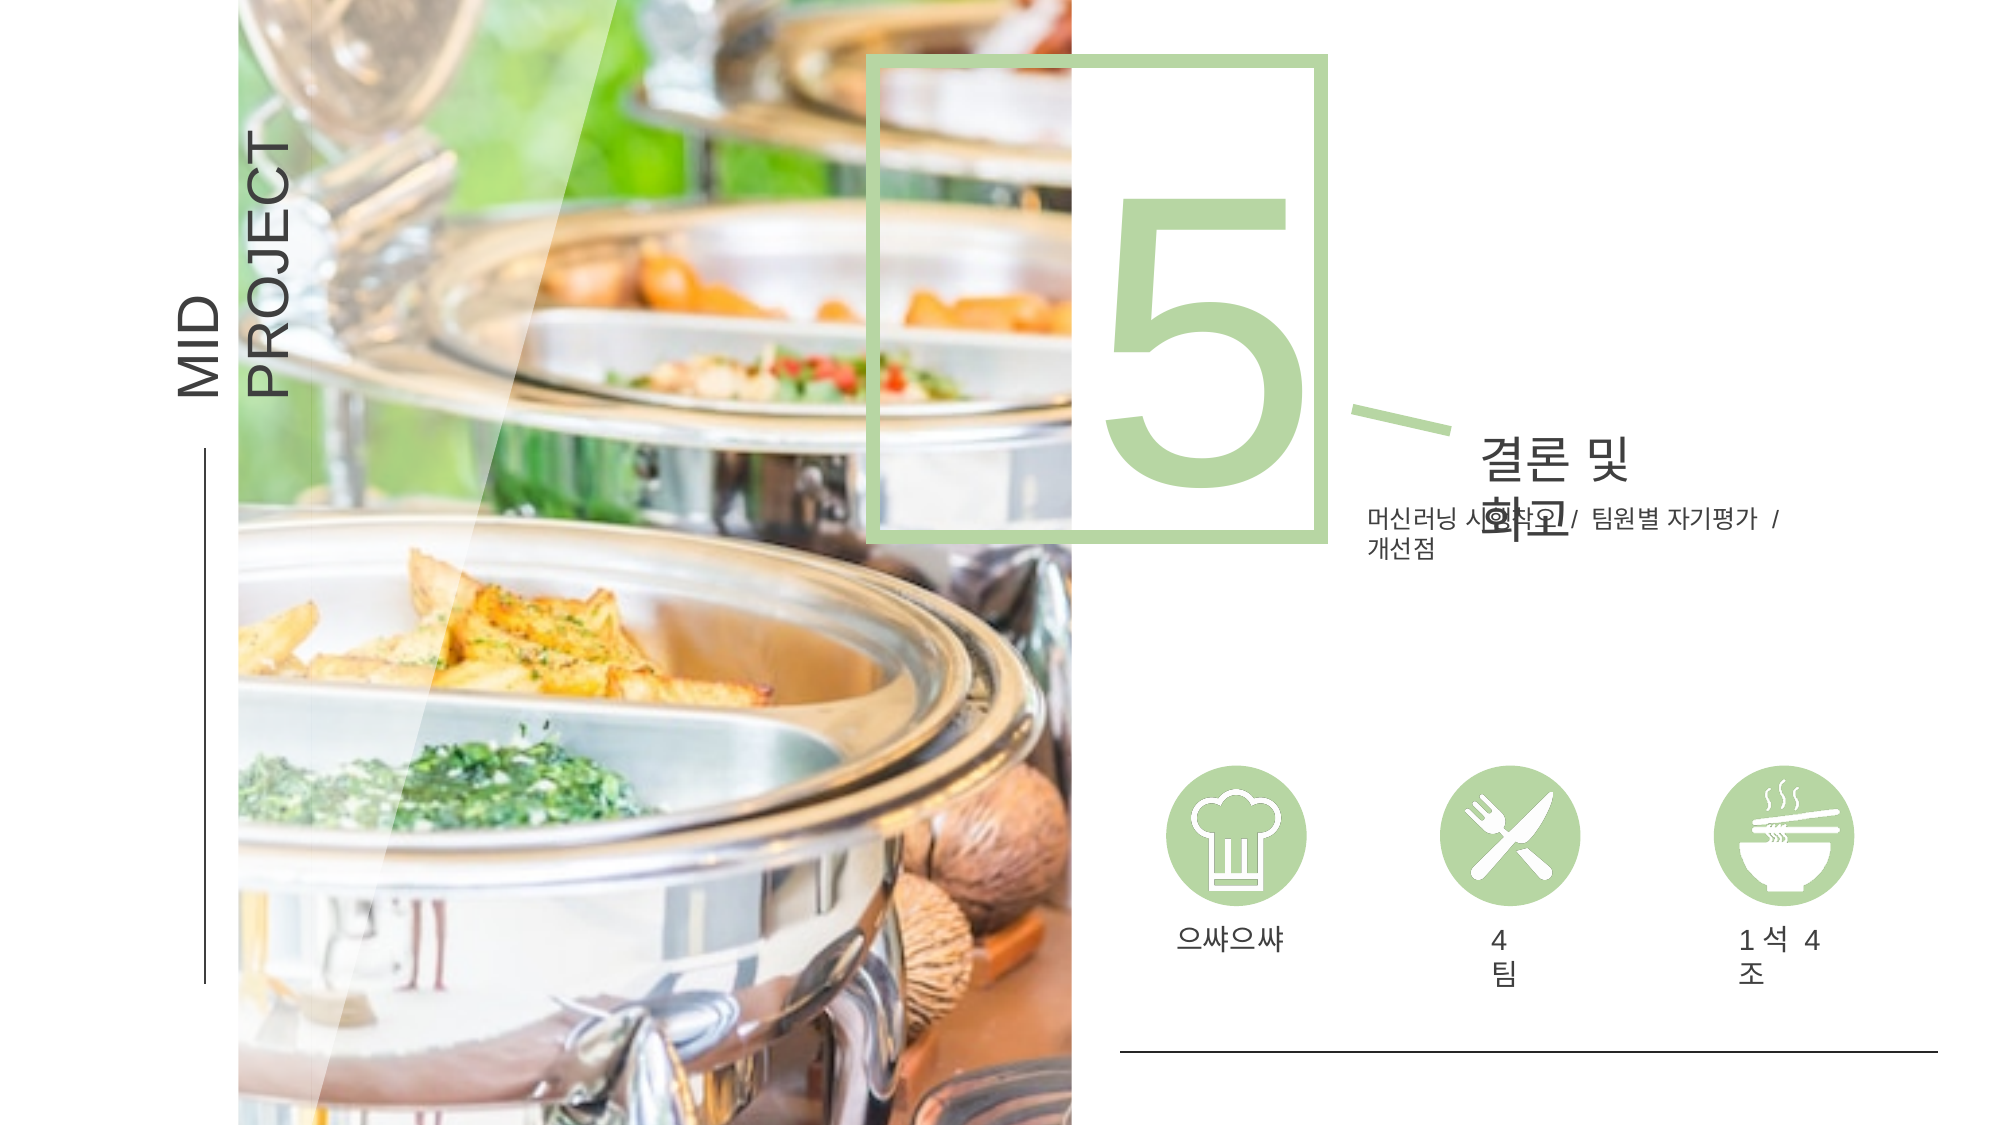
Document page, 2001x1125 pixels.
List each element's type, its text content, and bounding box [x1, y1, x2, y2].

text_box 머신러닝 시행착오 / 팀원별 자기평가 / 개선점 [1352, 496, 1835, 572]
text_box [1207, 900, 1265, 907]
text_box [1166, 765, 1307, 879]
text_box 결론 및 회고 [1464, 420, 1749, 556]
text_box [1440, 765, 1581, 907]
picture [1185, 789, 1288, 892]
text_box MID PROJECT [152, 18, 232, 417]
picture [1465, 792, 1553, 880]
picture [618, 0, 1072, 1125]
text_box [238, 0, 618, 1125]
text_box 으쌰으쌰 [1161, 913, 1310, 964]
text_box 1석 4조 [1723, 924, 1856, 999]
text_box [1351, 408, 1451, 432]
text_box 5 [1077, 62, 1336, 576]
text_box 4팀 [1476, 913, 1553, 999]
picture [1720, 765, 1860, 916]
